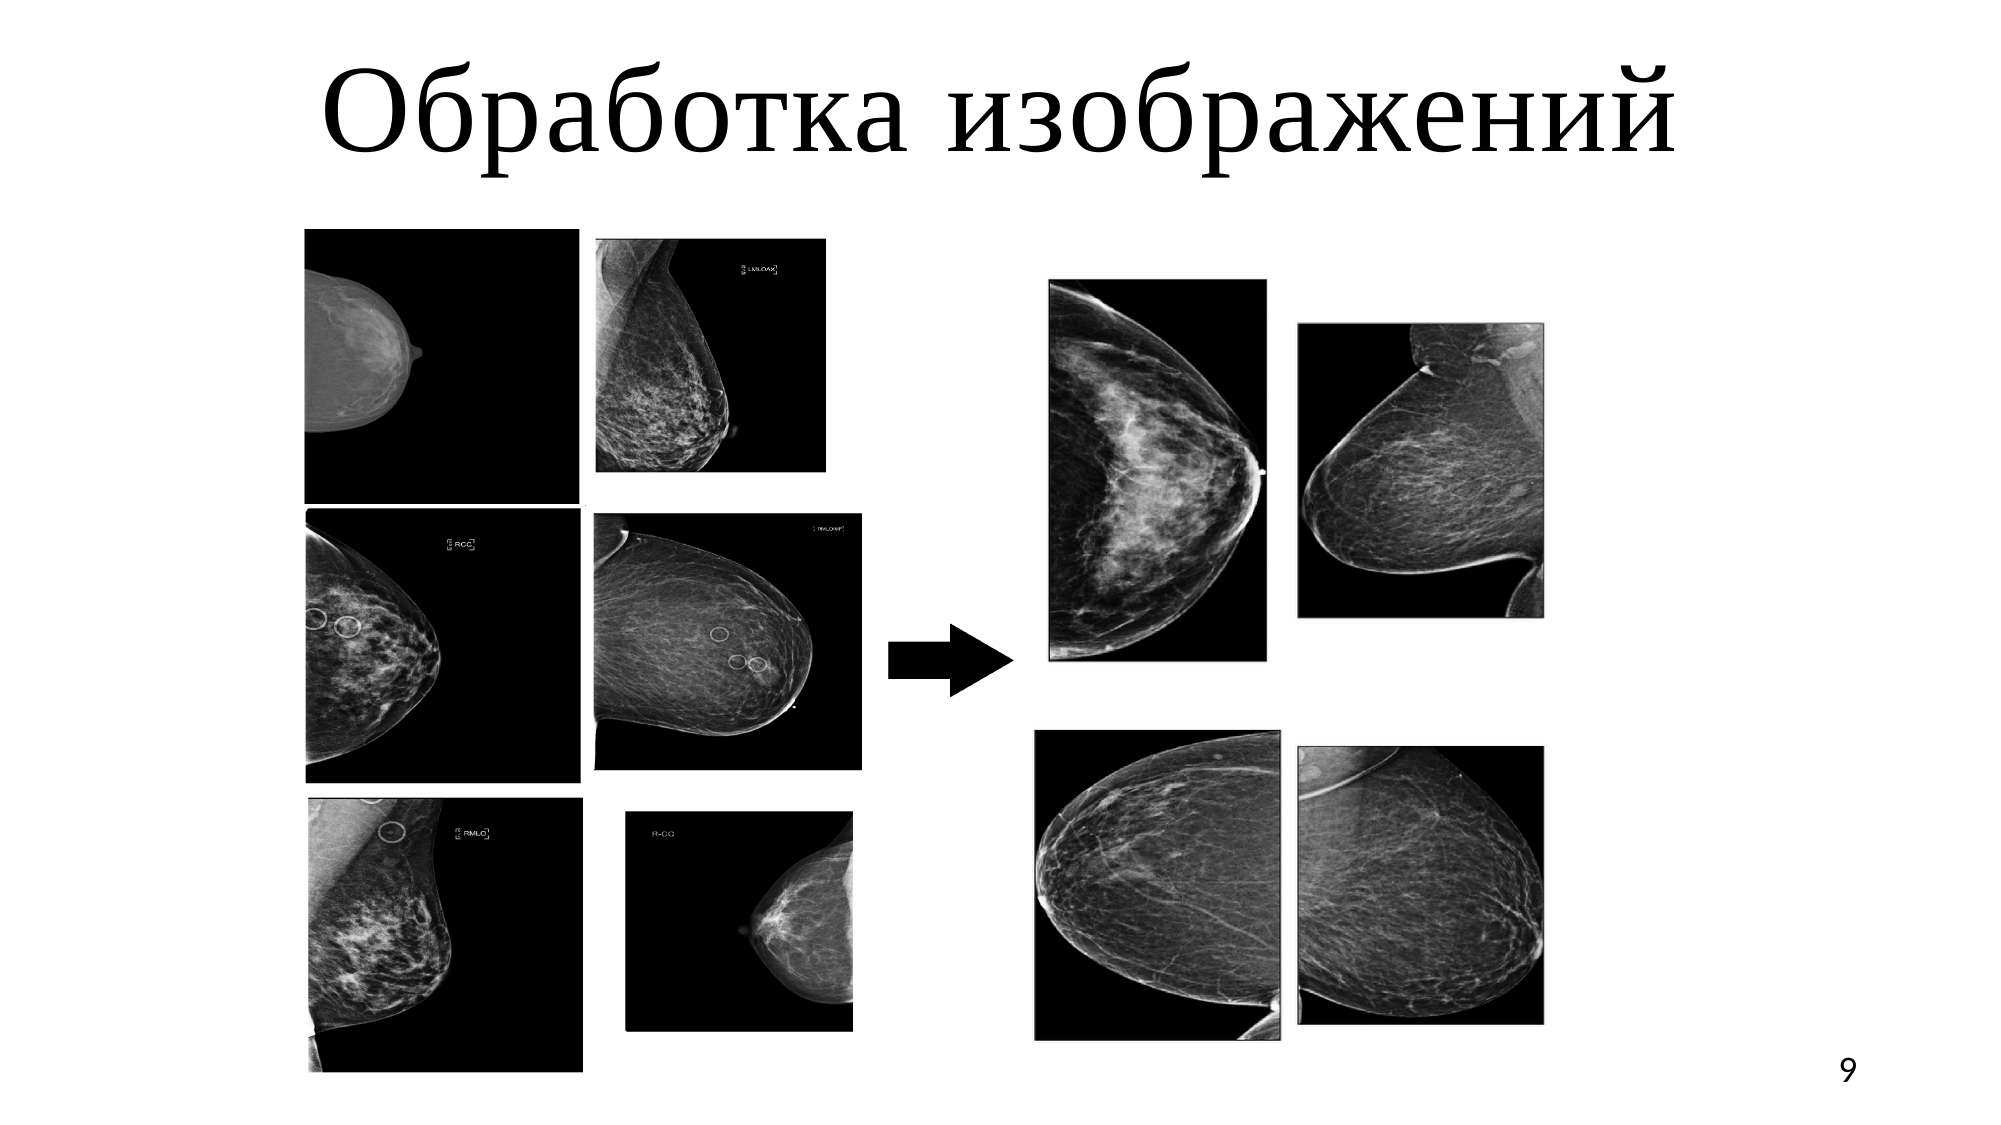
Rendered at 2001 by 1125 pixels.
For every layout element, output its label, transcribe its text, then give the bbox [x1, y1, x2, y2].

picture [292, 219, 1560, 1082]
slide_number 9 [1783, 1037, 1873, 1097]
text_box Обработка изображений [185, 2, 1815, 220]
